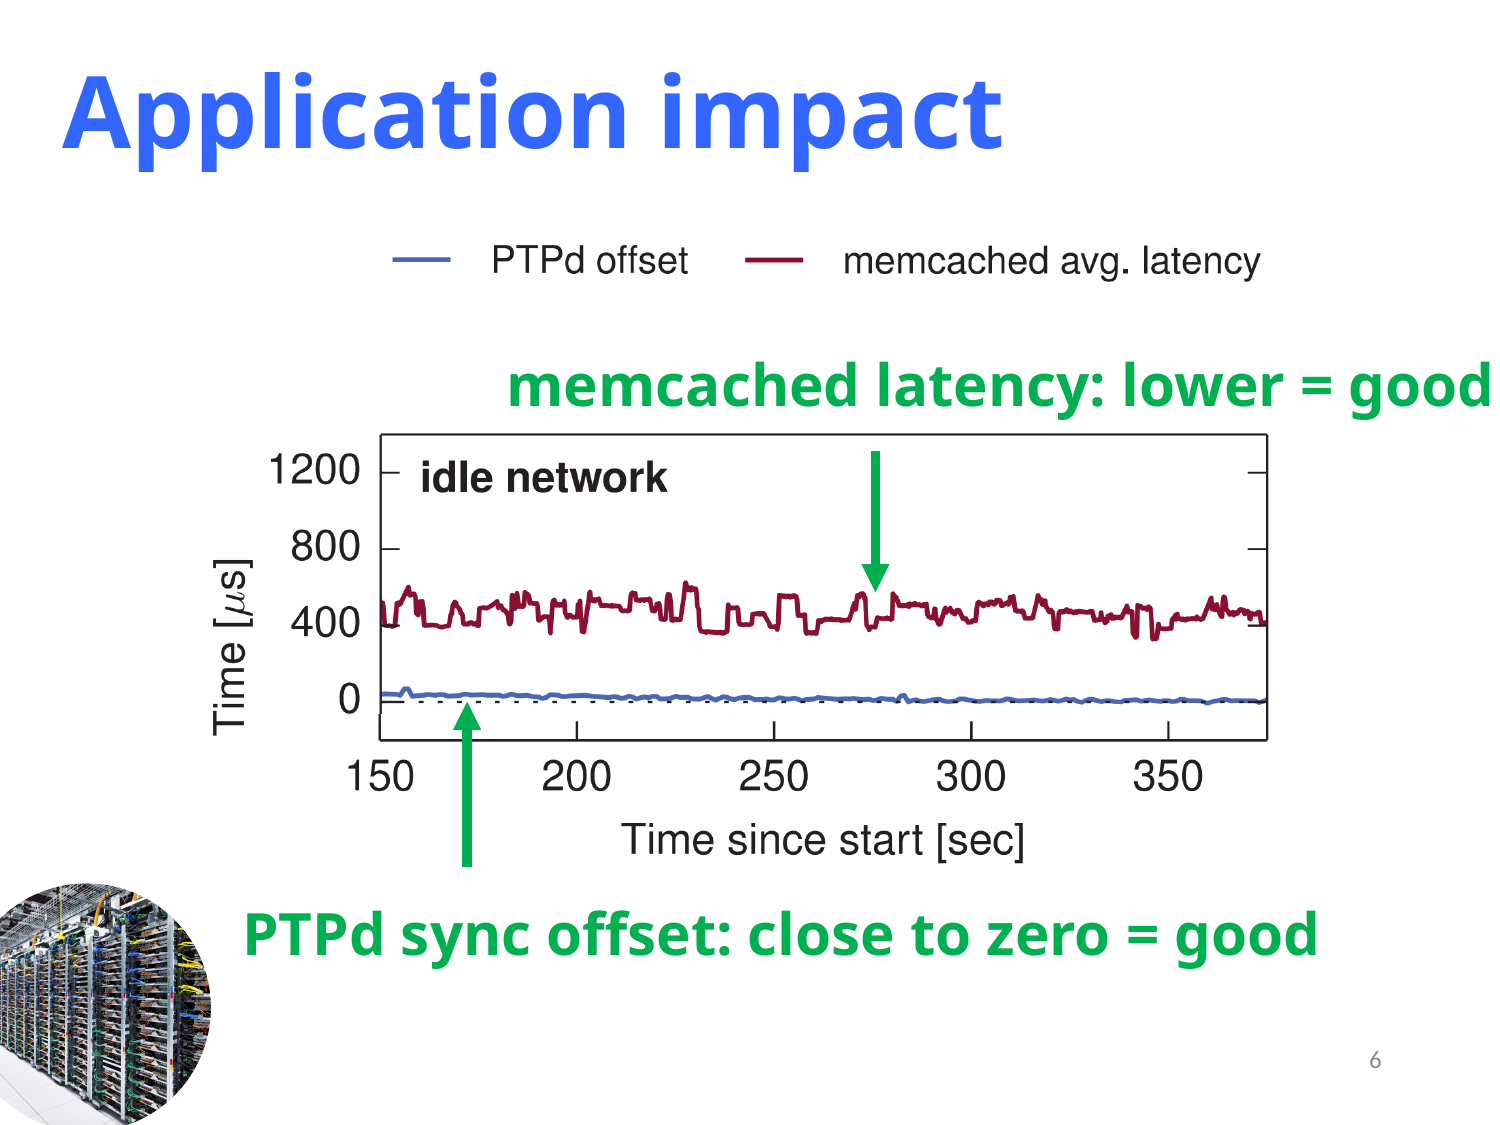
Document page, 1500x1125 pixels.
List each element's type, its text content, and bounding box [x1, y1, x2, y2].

title Application impact [47, 30, 1300, 178]
text_box PTPd sync offset: close to zero = good [227, 897, 1368, 989]
text_box memcached latency: lower = good [491, 348, 1500, 440]
picture [721, 235, 1264, 283]
picture [0, 883, 211, 1125]
slide_number 6 [1059, 1028, 1397, 1089]
picture [369, 233, 713, 297]
picture [210, 415, 1303, 867]
